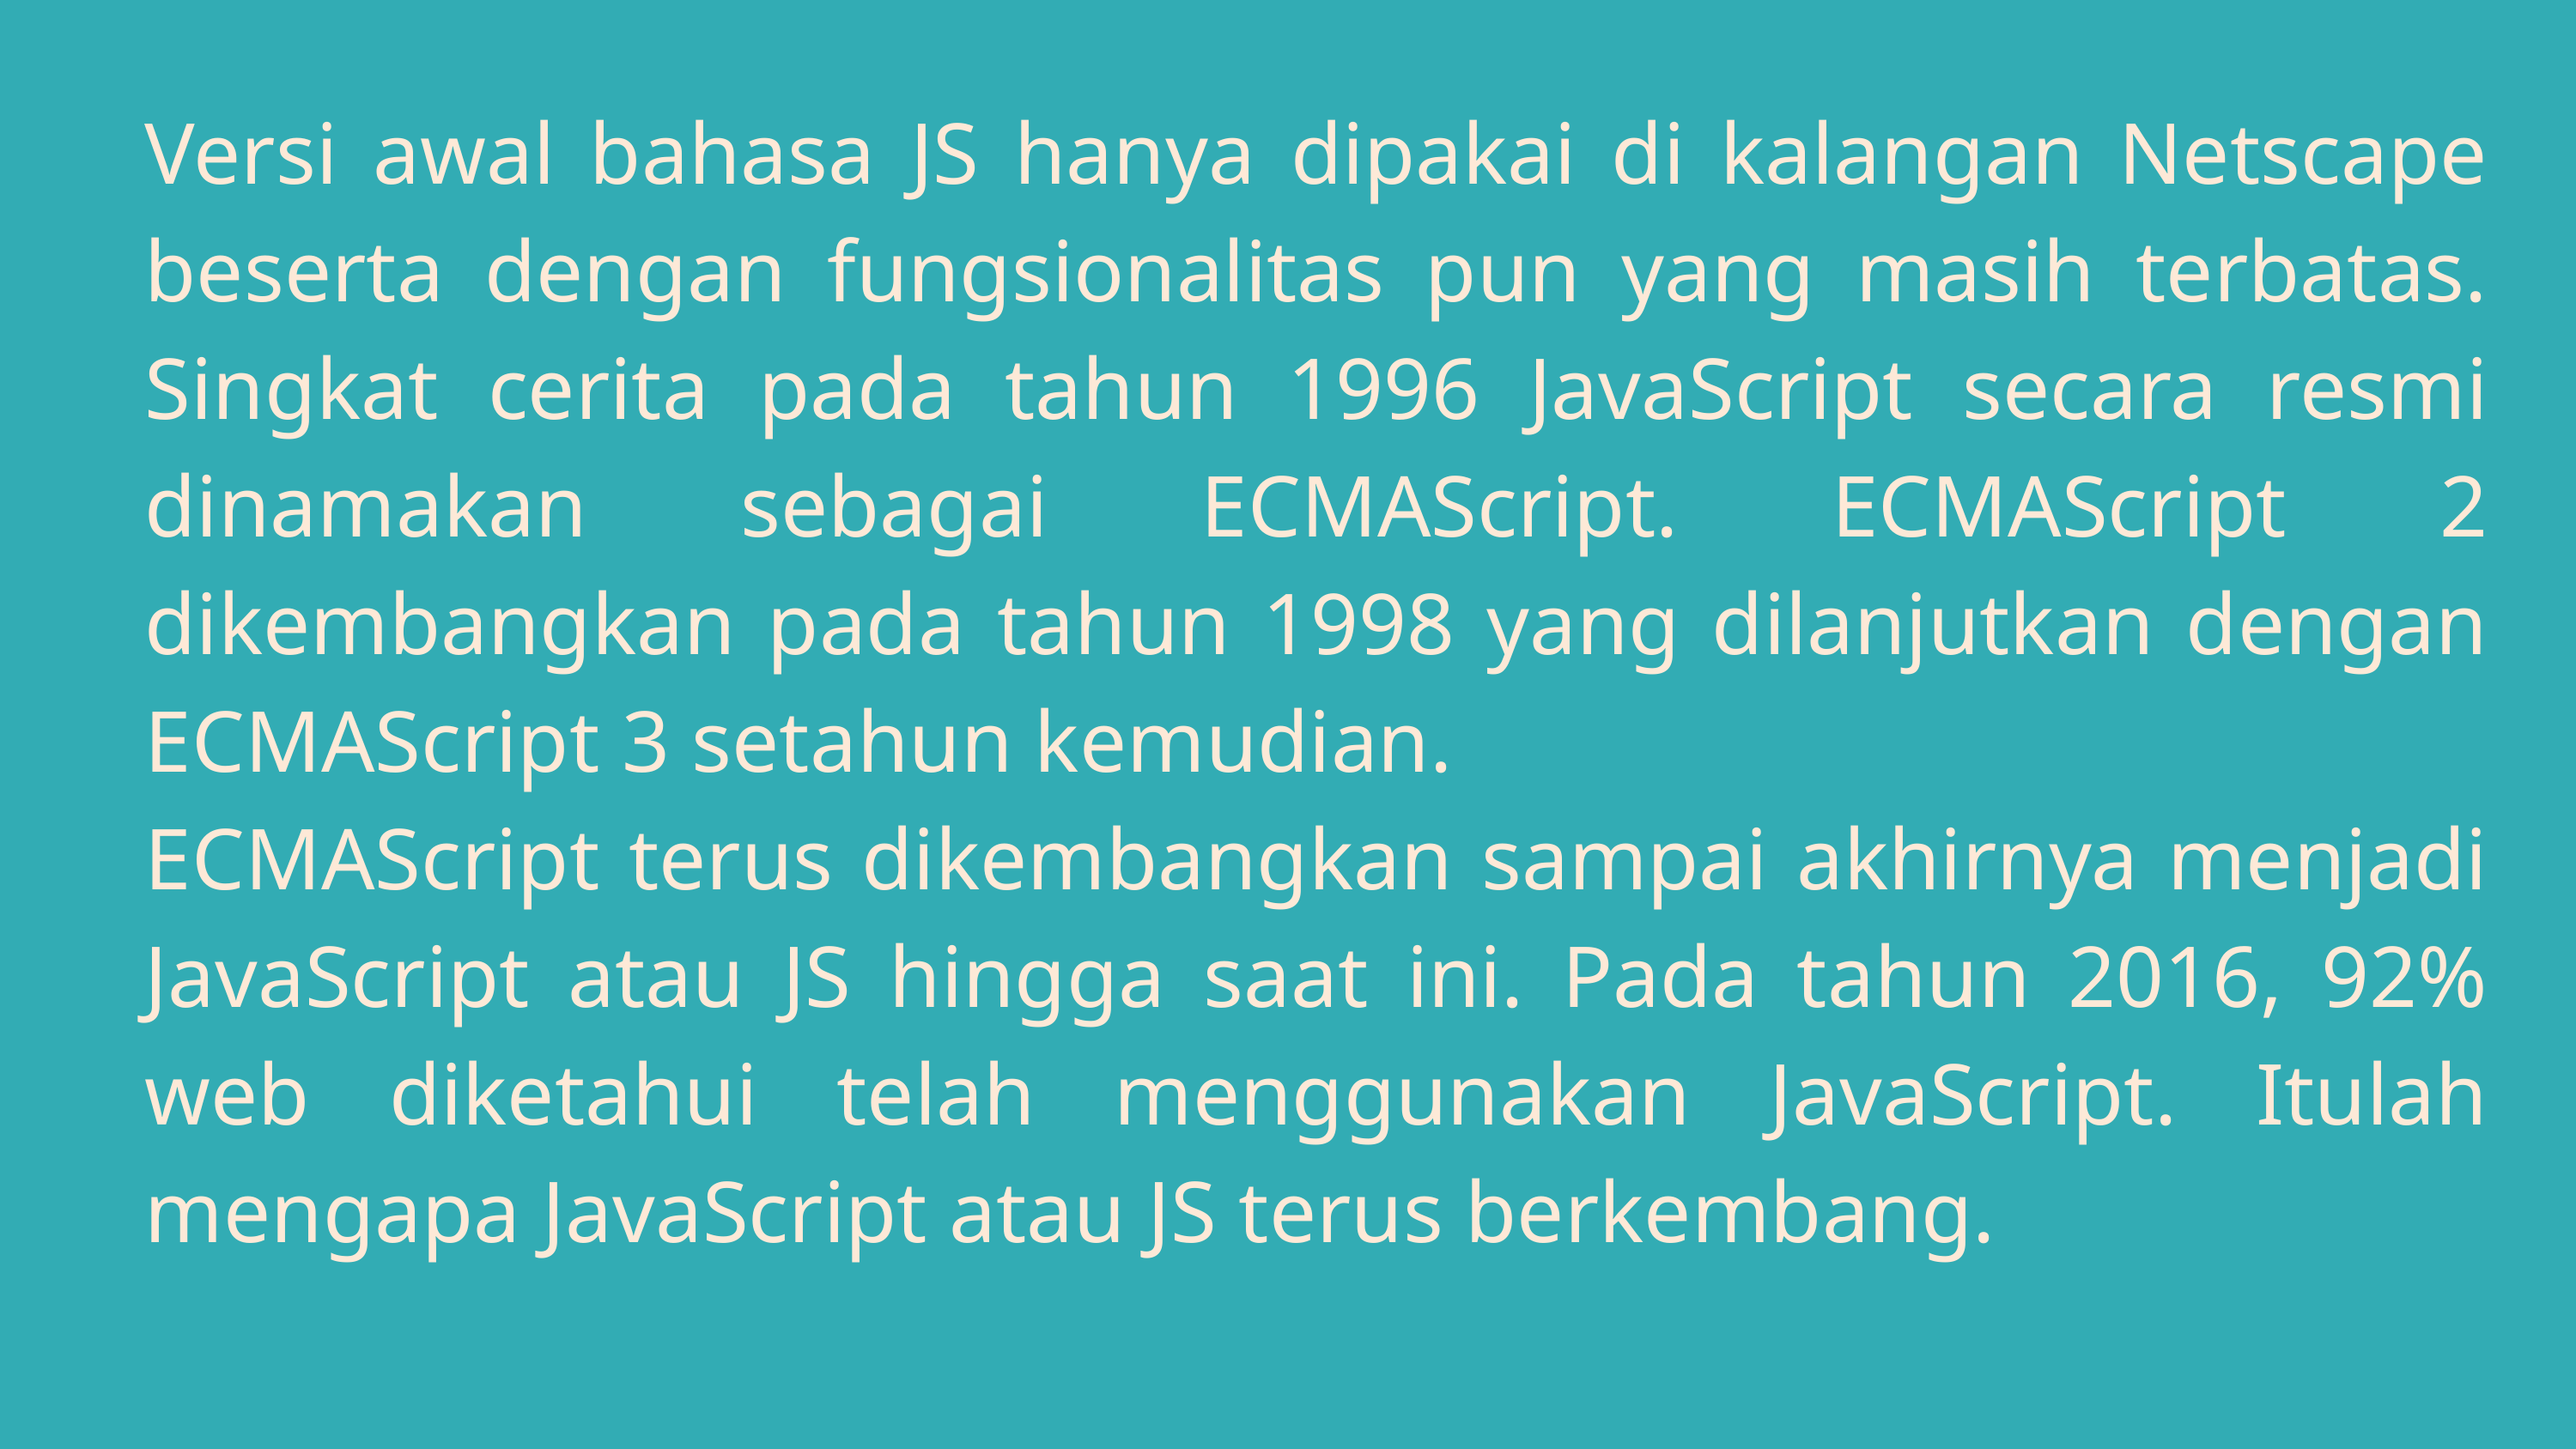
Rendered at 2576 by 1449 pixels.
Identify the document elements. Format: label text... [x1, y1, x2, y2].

text_box Versi awal bahasa JS hanya dipakai di kalangan Netscape beserta dengan fungsionalitas pun yang masih terbatas. Singkat cerita pada tahun 1996 JavaScript secara resmi dinamakan sebagai ECMAScript. ECMAScript 2 dikembangkan pada tahun 1998 yang dilanjutkan dengan ECMAScript 3 setahun kemudian. ECMAScript terus dikembangkan sampai akhirnya menjadi JavaScript atau JS hingga saat ini. Pada tahun 2016, 92% web diketahui telah menggunakan JavaScript. Itulah mengapa JavaScript atau JS terus berkembang. [144, 82, 2490, 1260]
